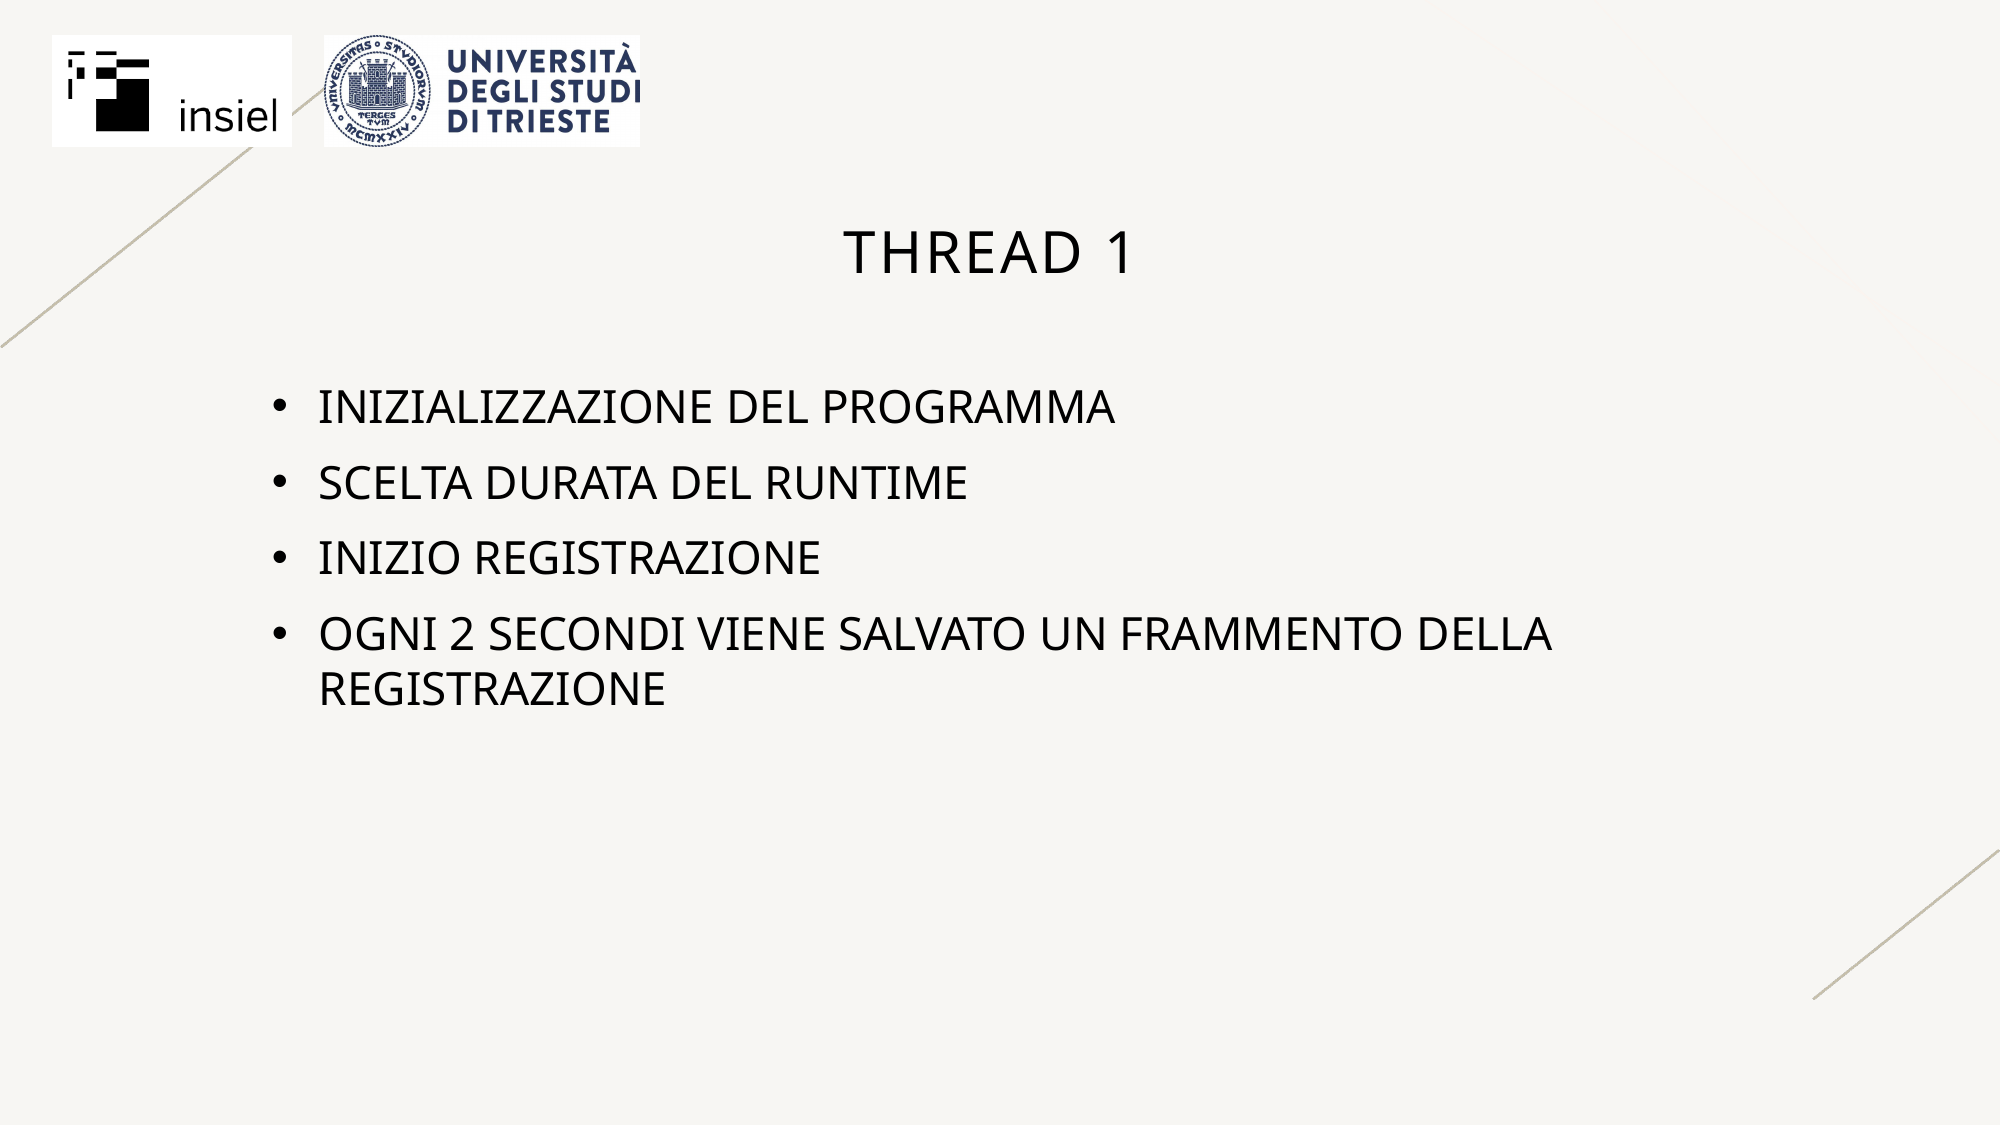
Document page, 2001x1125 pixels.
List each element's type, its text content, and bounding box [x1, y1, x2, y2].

picture [0, 35, 640, 348]
picture [1812, 849, 2000, 1000]
title Thread 1 [309, 146, 1691, 364]
list INIZIALIZZAZIONE DEL PROGRAMMA SCELTA DURATA DEL RUNTIME INIZIO REGISTRAZIONE OGNI 2 SECONDI VIENE SALVATO UN FRAMMENTO DELLA REGISTRAZIONE [256, 370, 1800, 1060]
